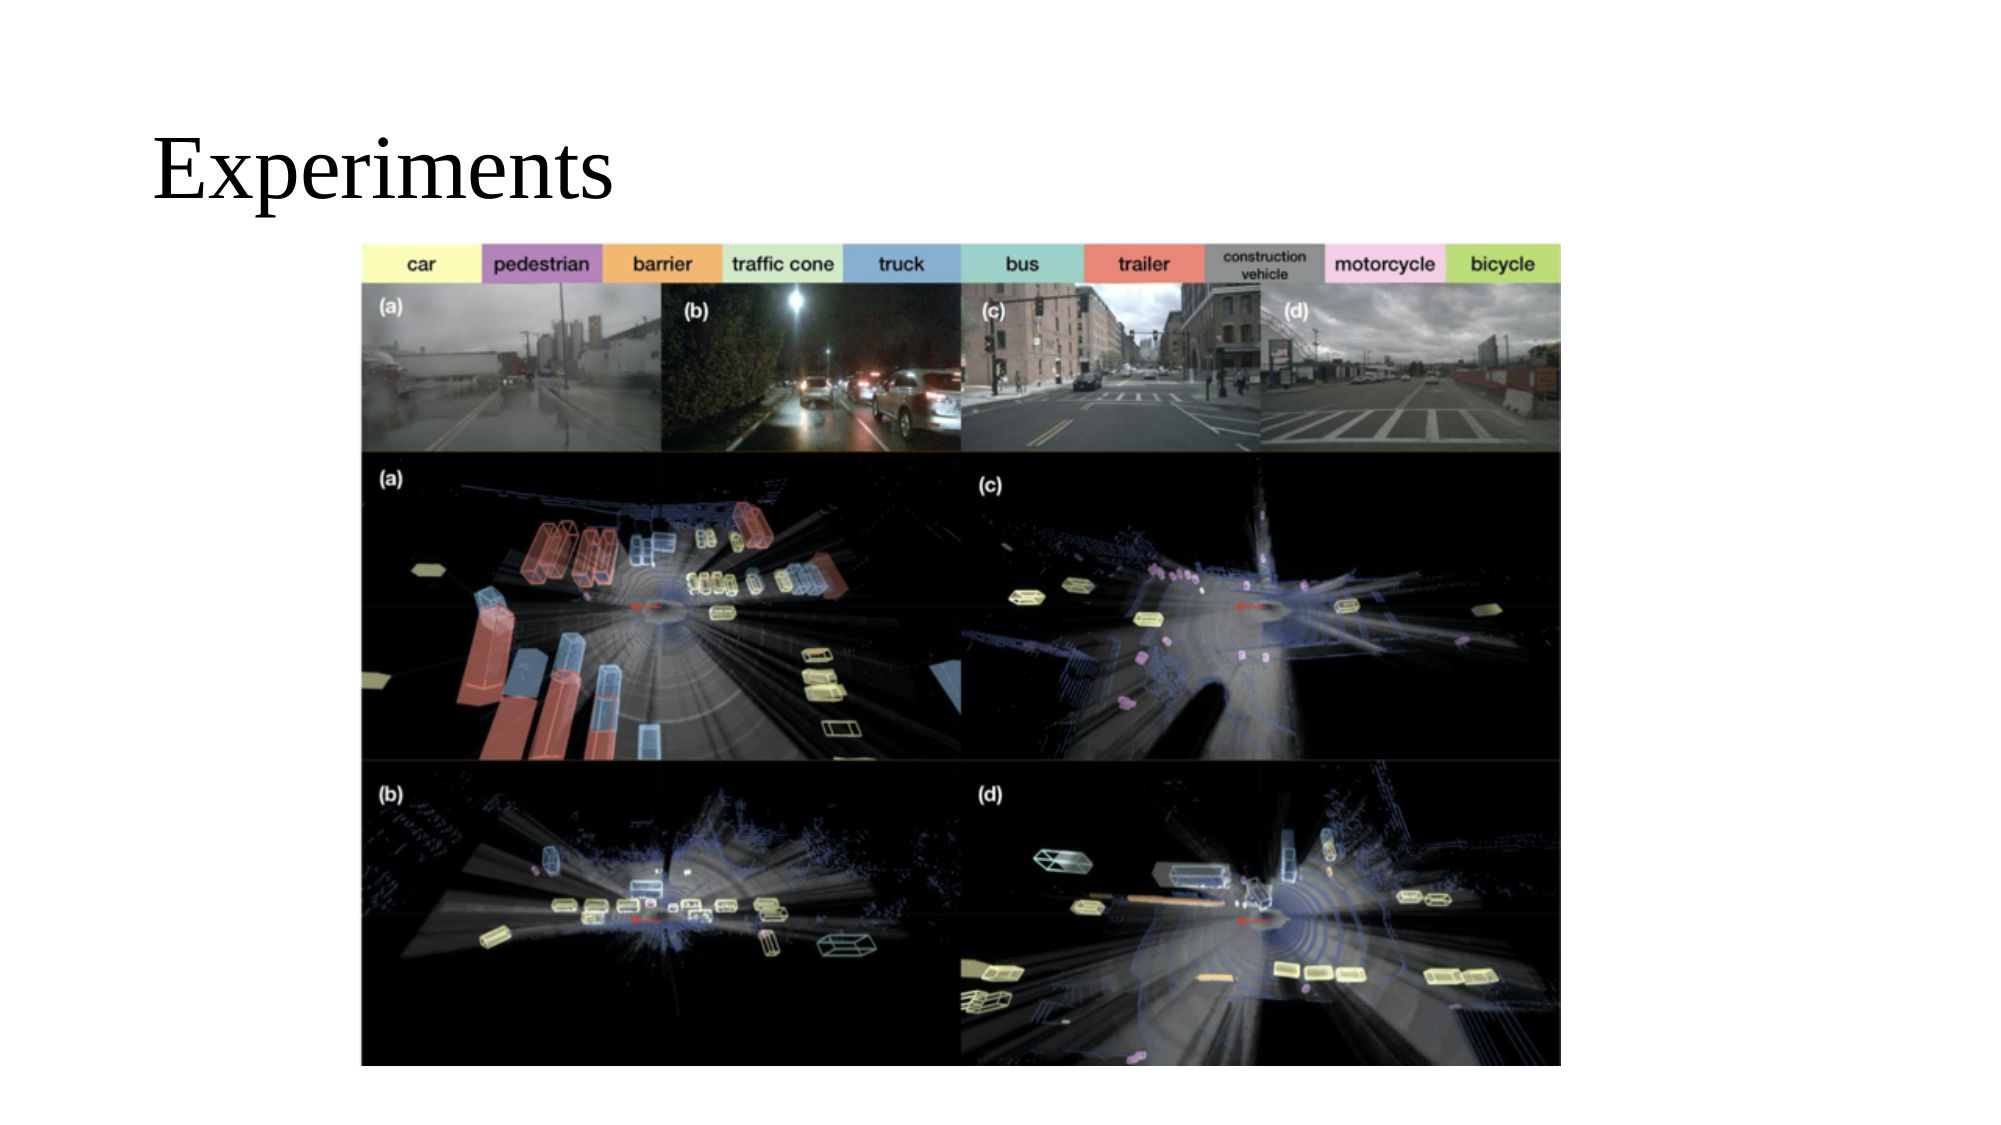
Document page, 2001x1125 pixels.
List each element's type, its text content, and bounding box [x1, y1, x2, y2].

picture [357, 242, 1561, 1066]
title Experiments [137, 59, 1863, 278]
